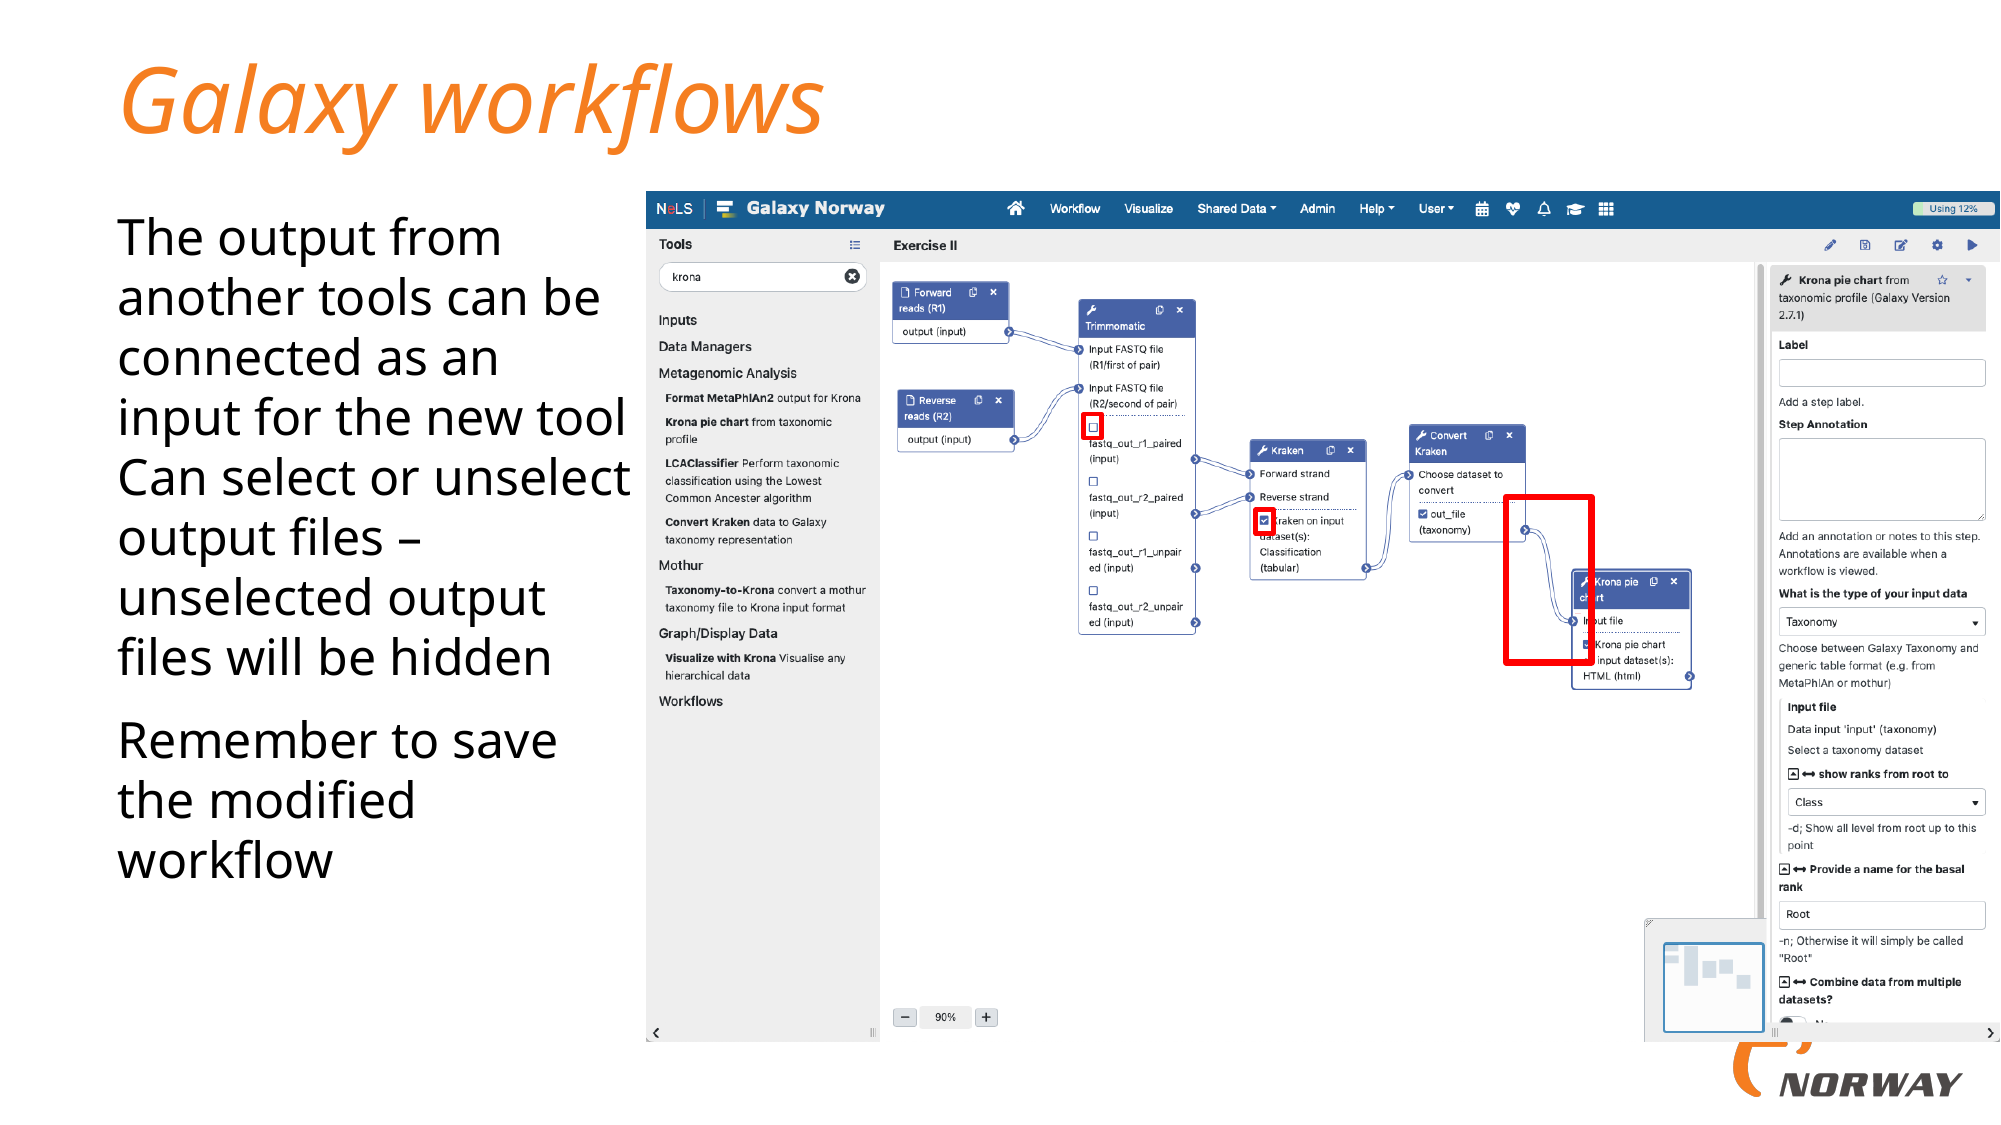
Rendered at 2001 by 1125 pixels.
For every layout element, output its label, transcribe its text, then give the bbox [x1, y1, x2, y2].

title Galaxy workflows [117, 54, 1902, 161]
picture [646, 191, 2000, 1097]
text_box The output from another tools can be connected as an input for the new tool Can select or unselect output files – unselected output files will be hidden Remember to save the modified workflow [117, 205, 633, 883]
